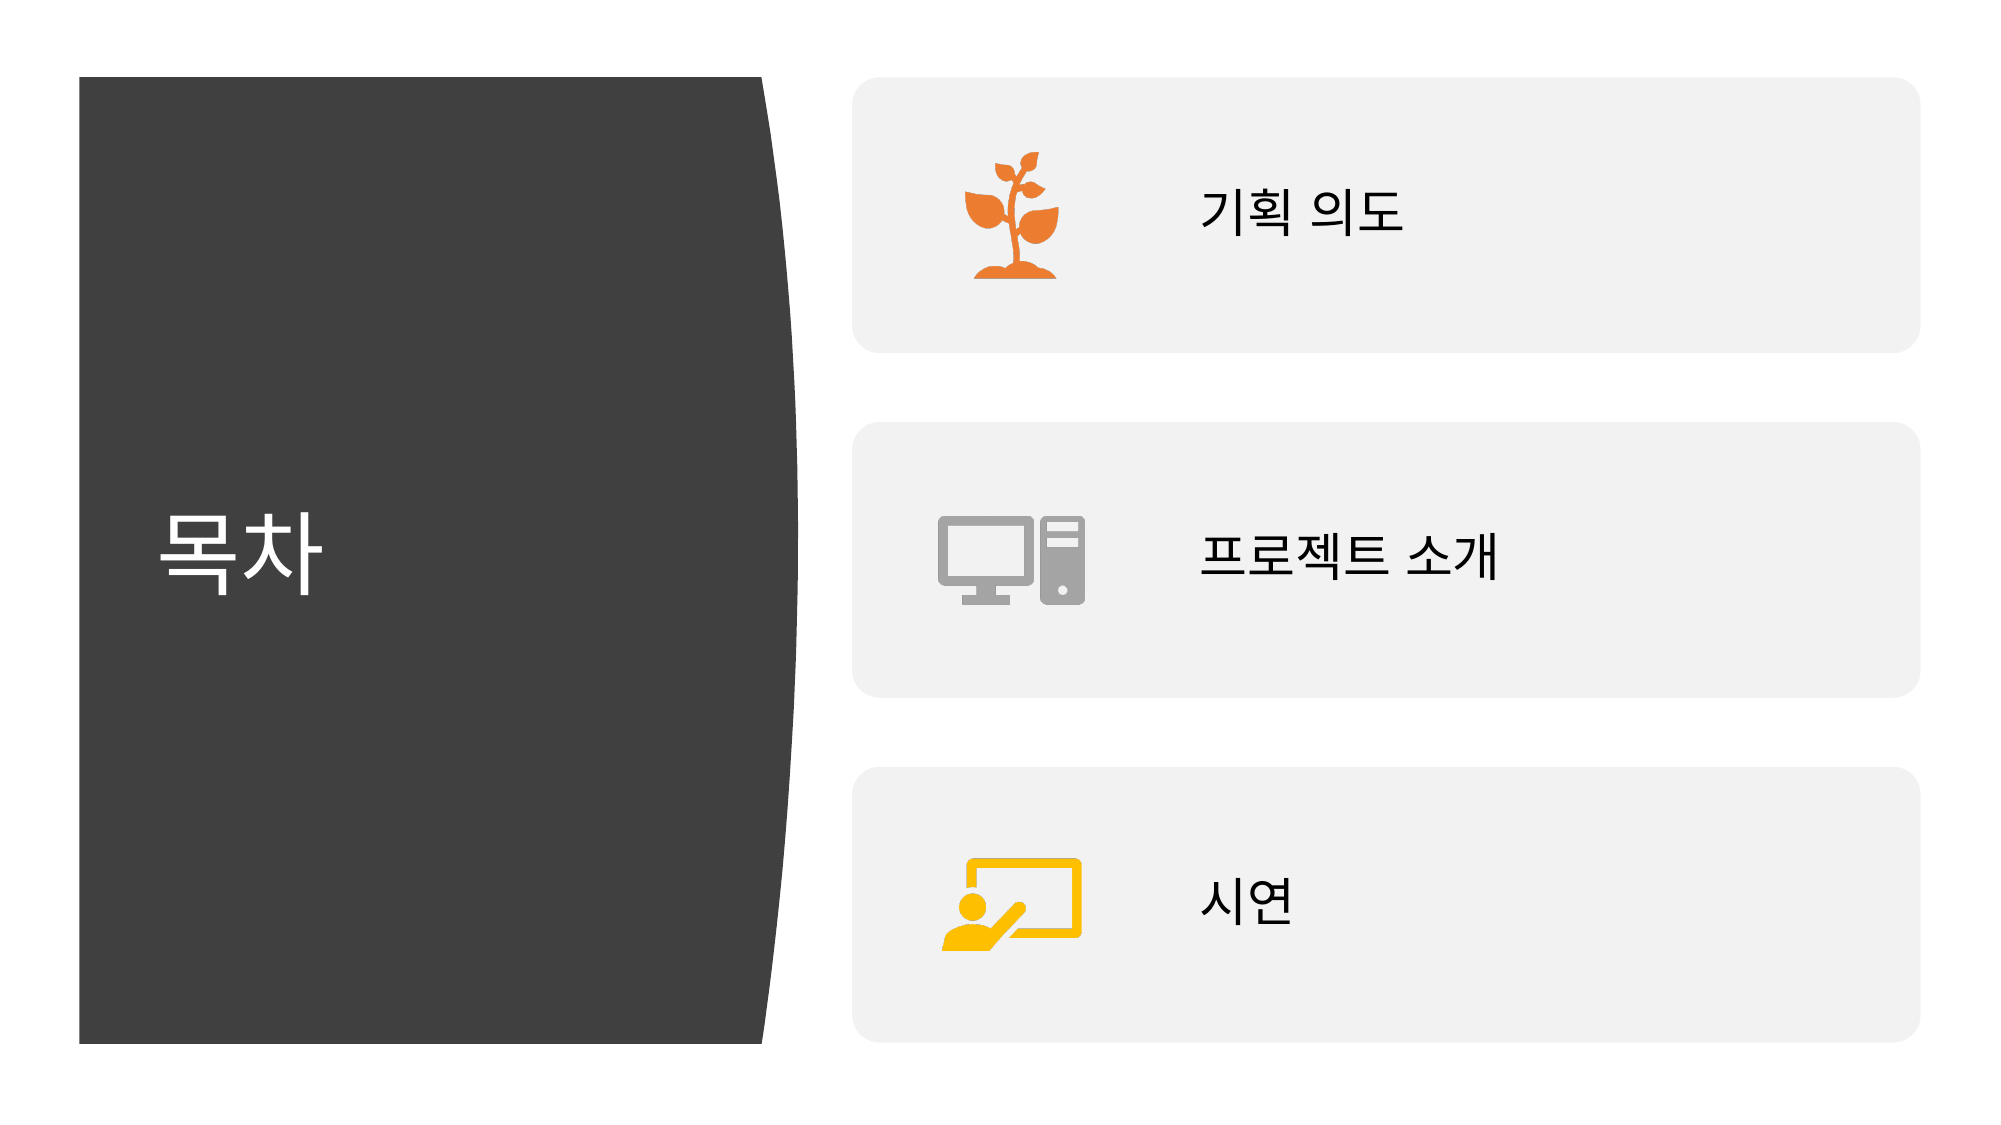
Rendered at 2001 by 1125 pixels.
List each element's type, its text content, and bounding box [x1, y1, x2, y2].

title 목차 [141, 166, 702, 953]
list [852, 77, 1921, 1043]
text_box [78, 76, 800, 1045]
